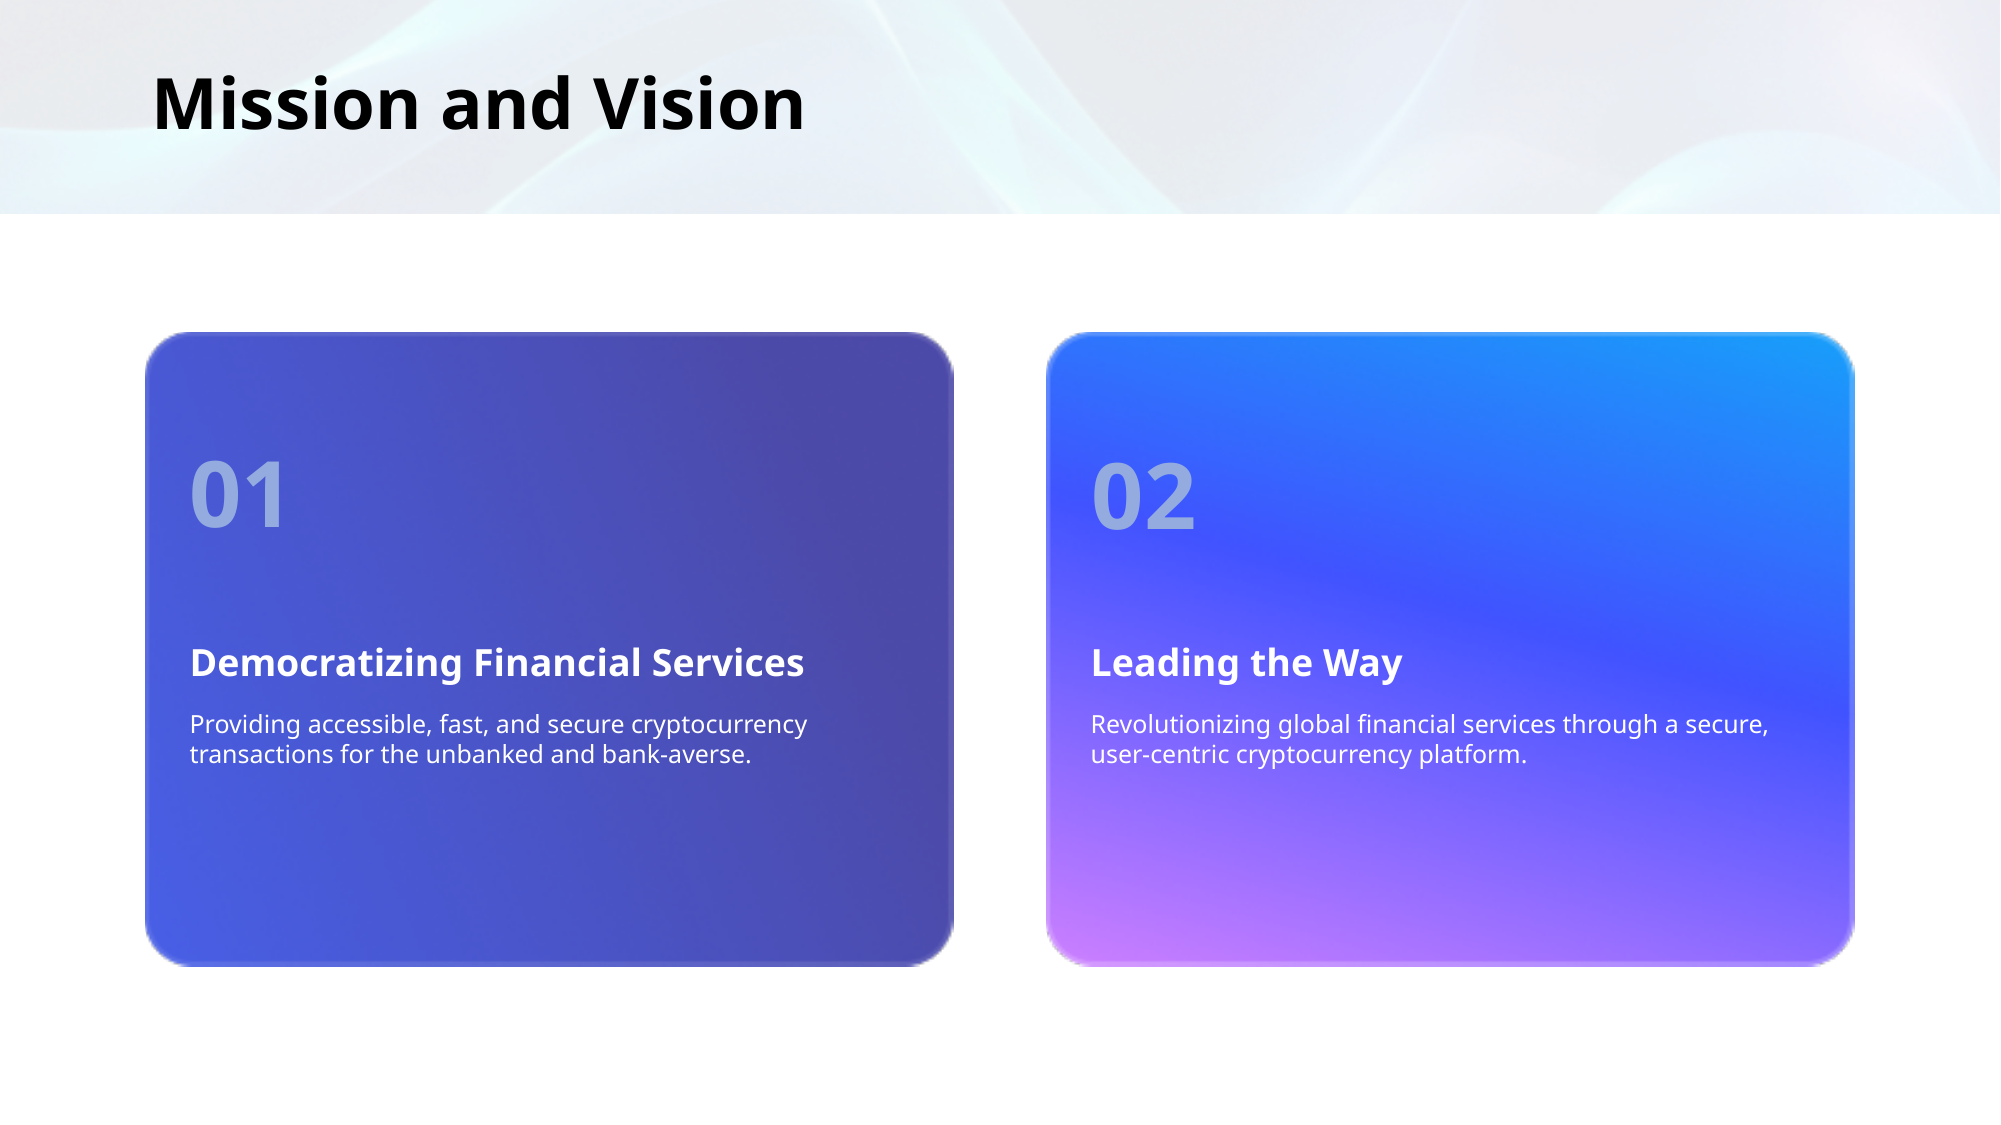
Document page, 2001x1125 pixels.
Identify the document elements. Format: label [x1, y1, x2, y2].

picture [145, 332, 954, 967]
picture [1046, 332, 1855, 967]
picture [0, 0, 2000, 214]
